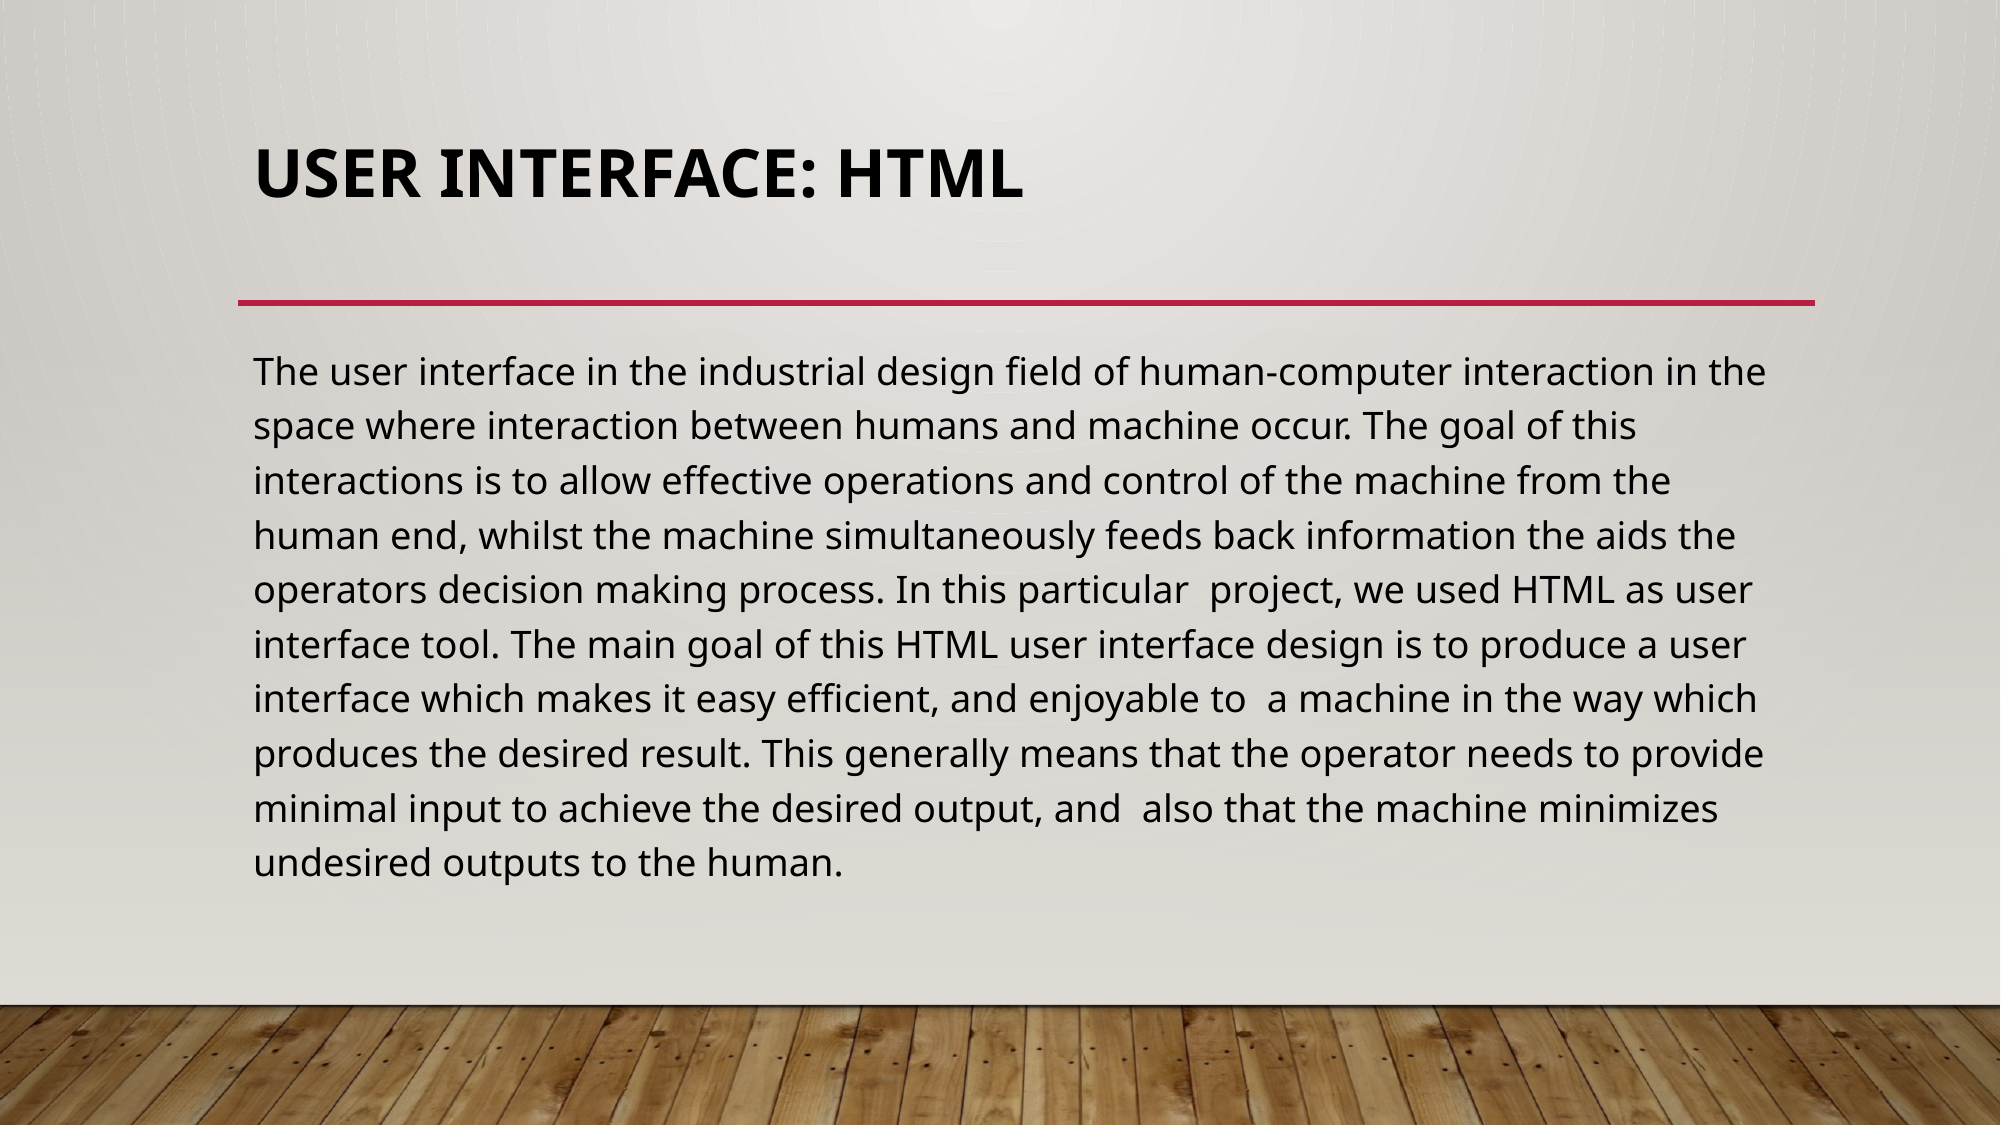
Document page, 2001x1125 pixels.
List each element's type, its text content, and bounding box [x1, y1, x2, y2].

list The user interface in the industrial design field of human-computer interaction in the space where interaction between humans and machine occur. The goal of this interactions is to allow effective operations and control of the machine from the human end, whilst the machine simultaneously feeds back information the aids the operators decision making process. In this particular project, we used HTML as user interface tool. The main goal of this HTML user interface design is to produce a user interface which makes it easy efficient, and enjoyable to a machine in the way which produces the desired result. This generally means that the operator needs to provide minimal input to achieve the desired output, and also that the machine minimizes undesired outputs to the human. [238, 330, 1814, 897]
picture [0, 1005, 2000, 1125]
title User Interface: HTML [238, 131, 1814, 305]
